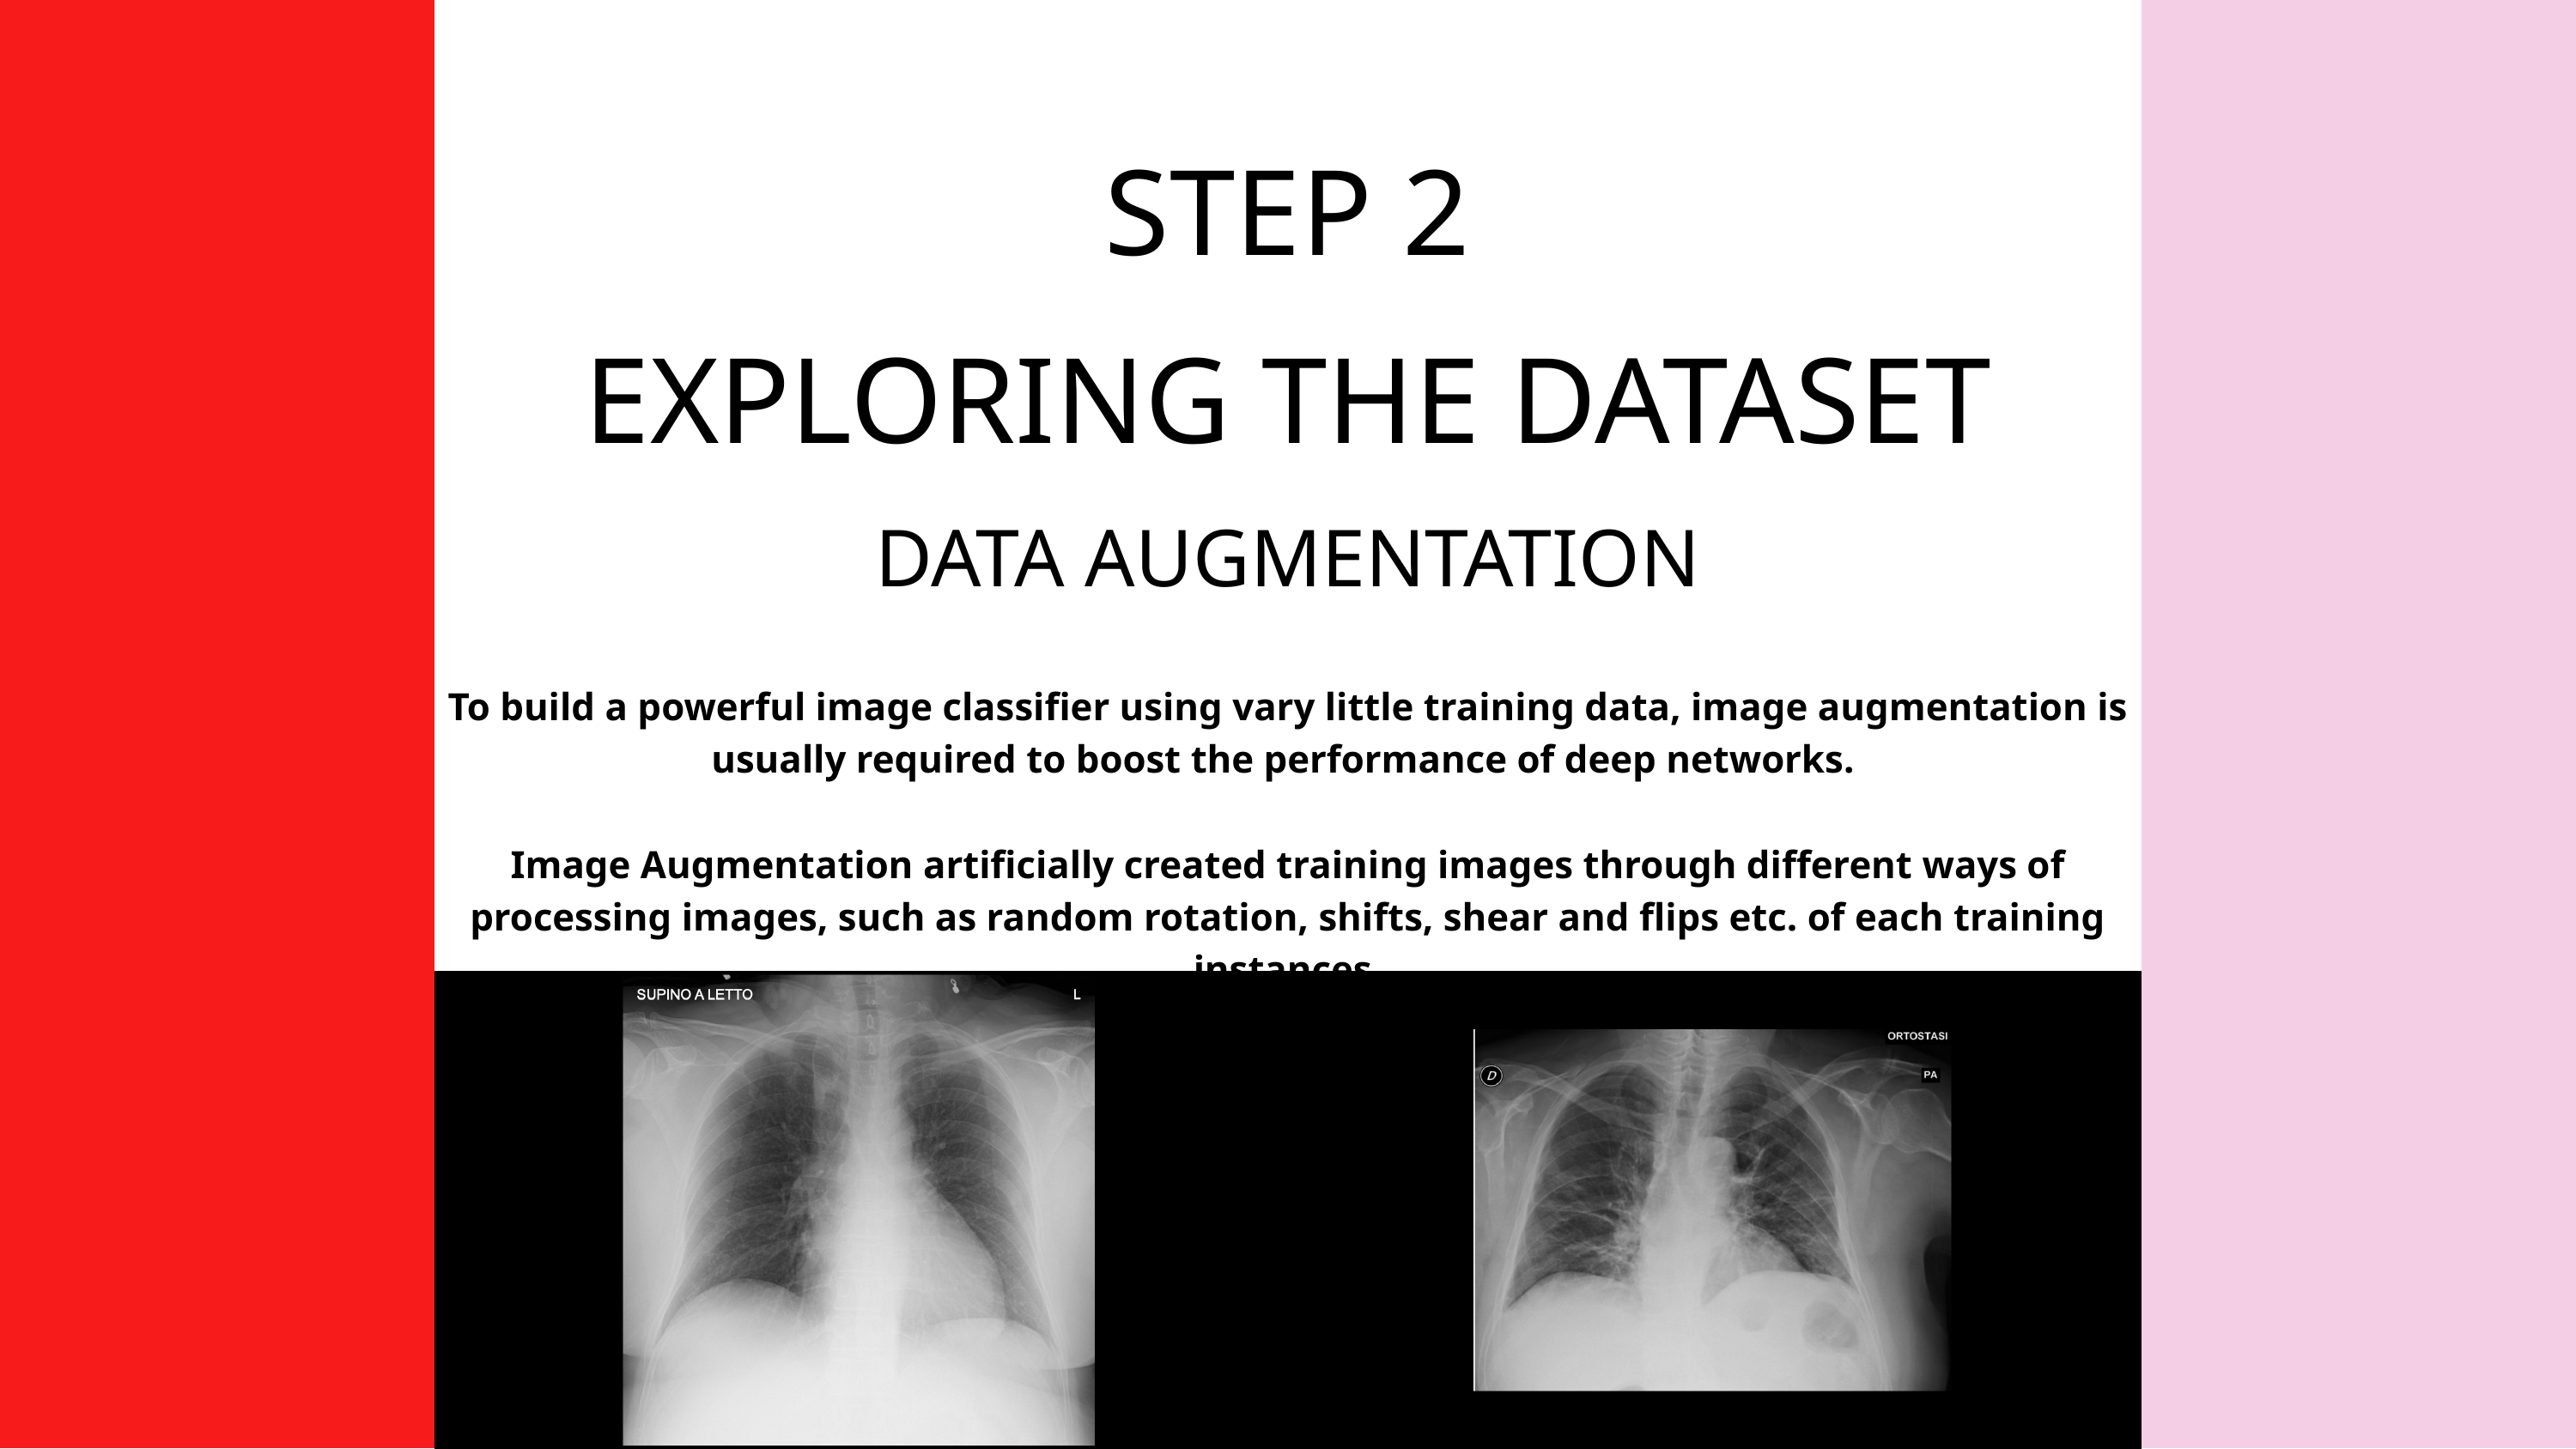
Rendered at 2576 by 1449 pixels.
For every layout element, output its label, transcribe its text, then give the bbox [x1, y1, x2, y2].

text_box To build a powerful image classifier using vary little training data, image augmentation is usually required to boost the performance of deep networks. Image Augmentation artificially created training images through different ways of processing images, such as random rotation, shifts, shear and flips etc. of each training instances. [441, 675, 2137, 970]
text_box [0, 0, 435, 1449]
text_box DATA AUGMENTATION [441, 535, 2137, 603]
picture [434, 971, 2142, 1449]
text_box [2141, 0, 2576, 1449]
text_box STEP 2 EXPLORING THE DATASET [441, 91, 2137, 467]
